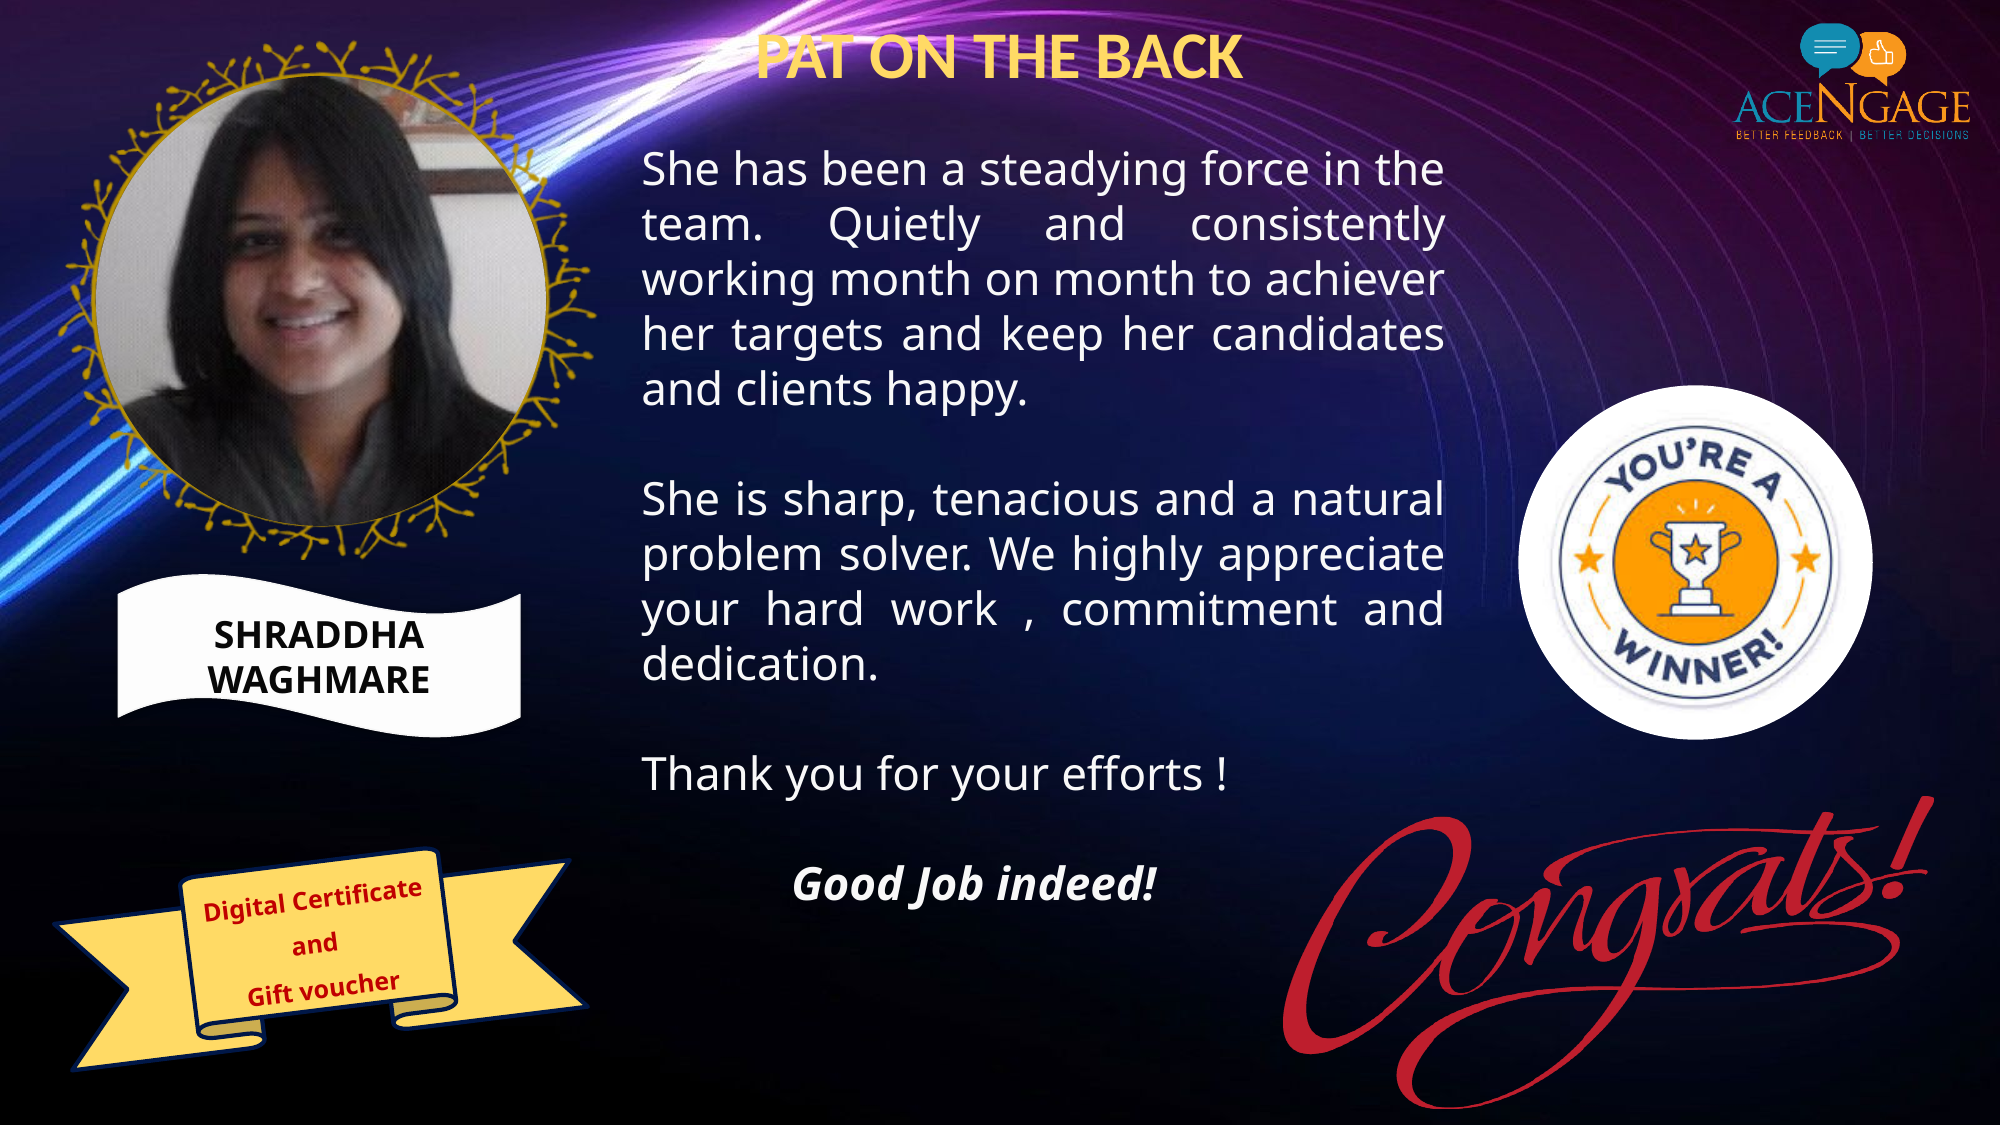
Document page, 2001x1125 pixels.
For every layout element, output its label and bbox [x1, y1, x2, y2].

text_box [0, 0, 2000, 1125]
picture [1732, 23, 1971, 143]
picture [95, 75, 547, 527]
